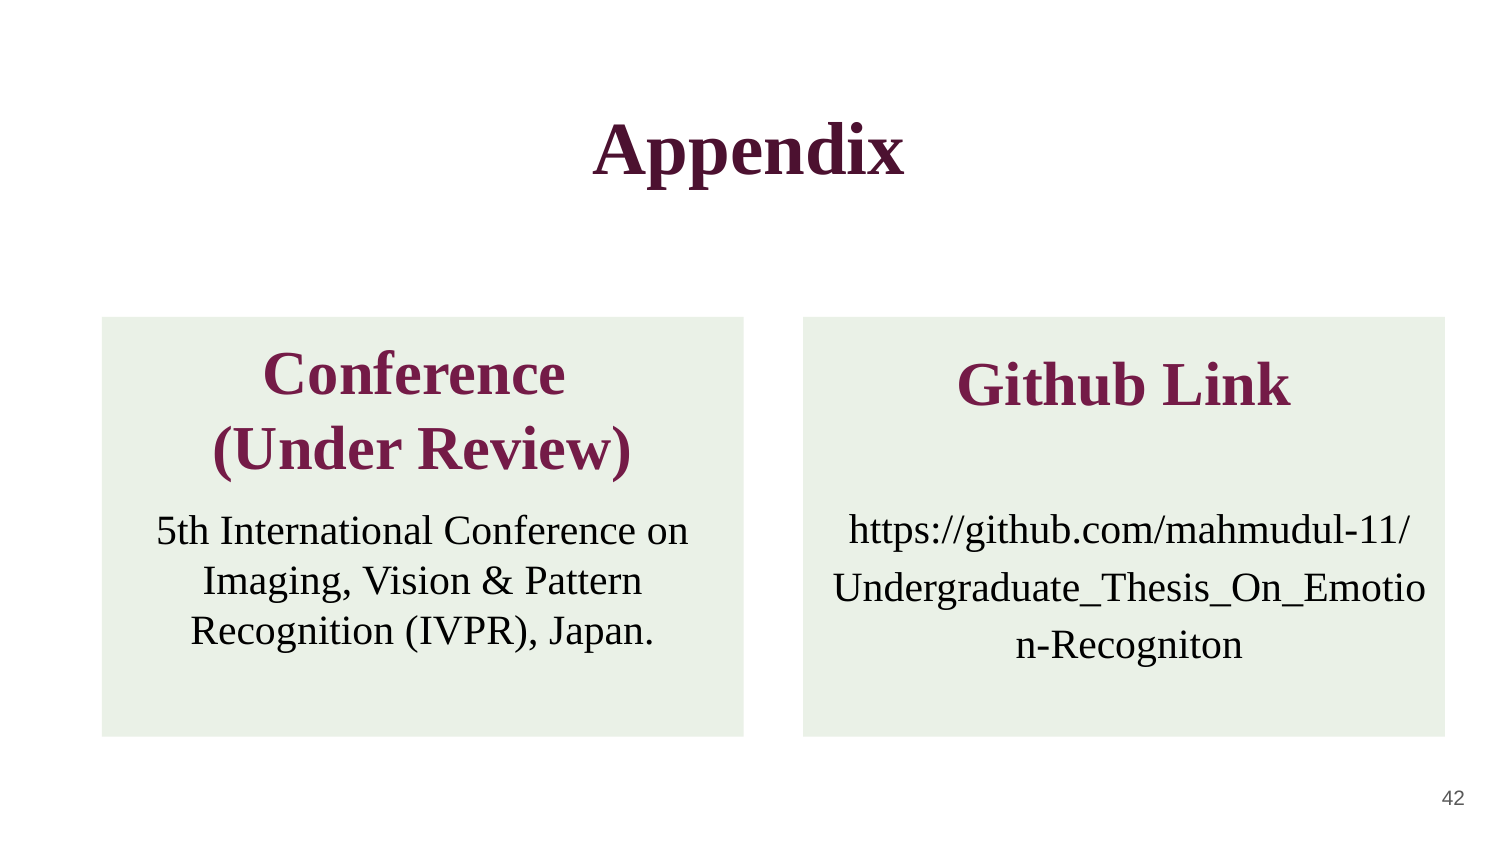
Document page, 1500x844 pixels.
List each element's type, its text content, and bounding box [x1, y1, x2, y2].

slide_number ‹#› [1389, 764, 1480, 830]
text_box 5th International Conference on Imaging, Vision & Pattern Recognition (IVPR), Japan. [107, 487, 739, 668]
text_box Appendix [69, 84, 1429, 205]
list Conference (Under Review) [101, 316, 744, 737]
text_box https://github.com/mahmudul-11/Undergraduate_Thesis_On_Emotion-Recogniton [814, 479, 1445, 683]
list Github Link [803, 316, 1445, 737]
